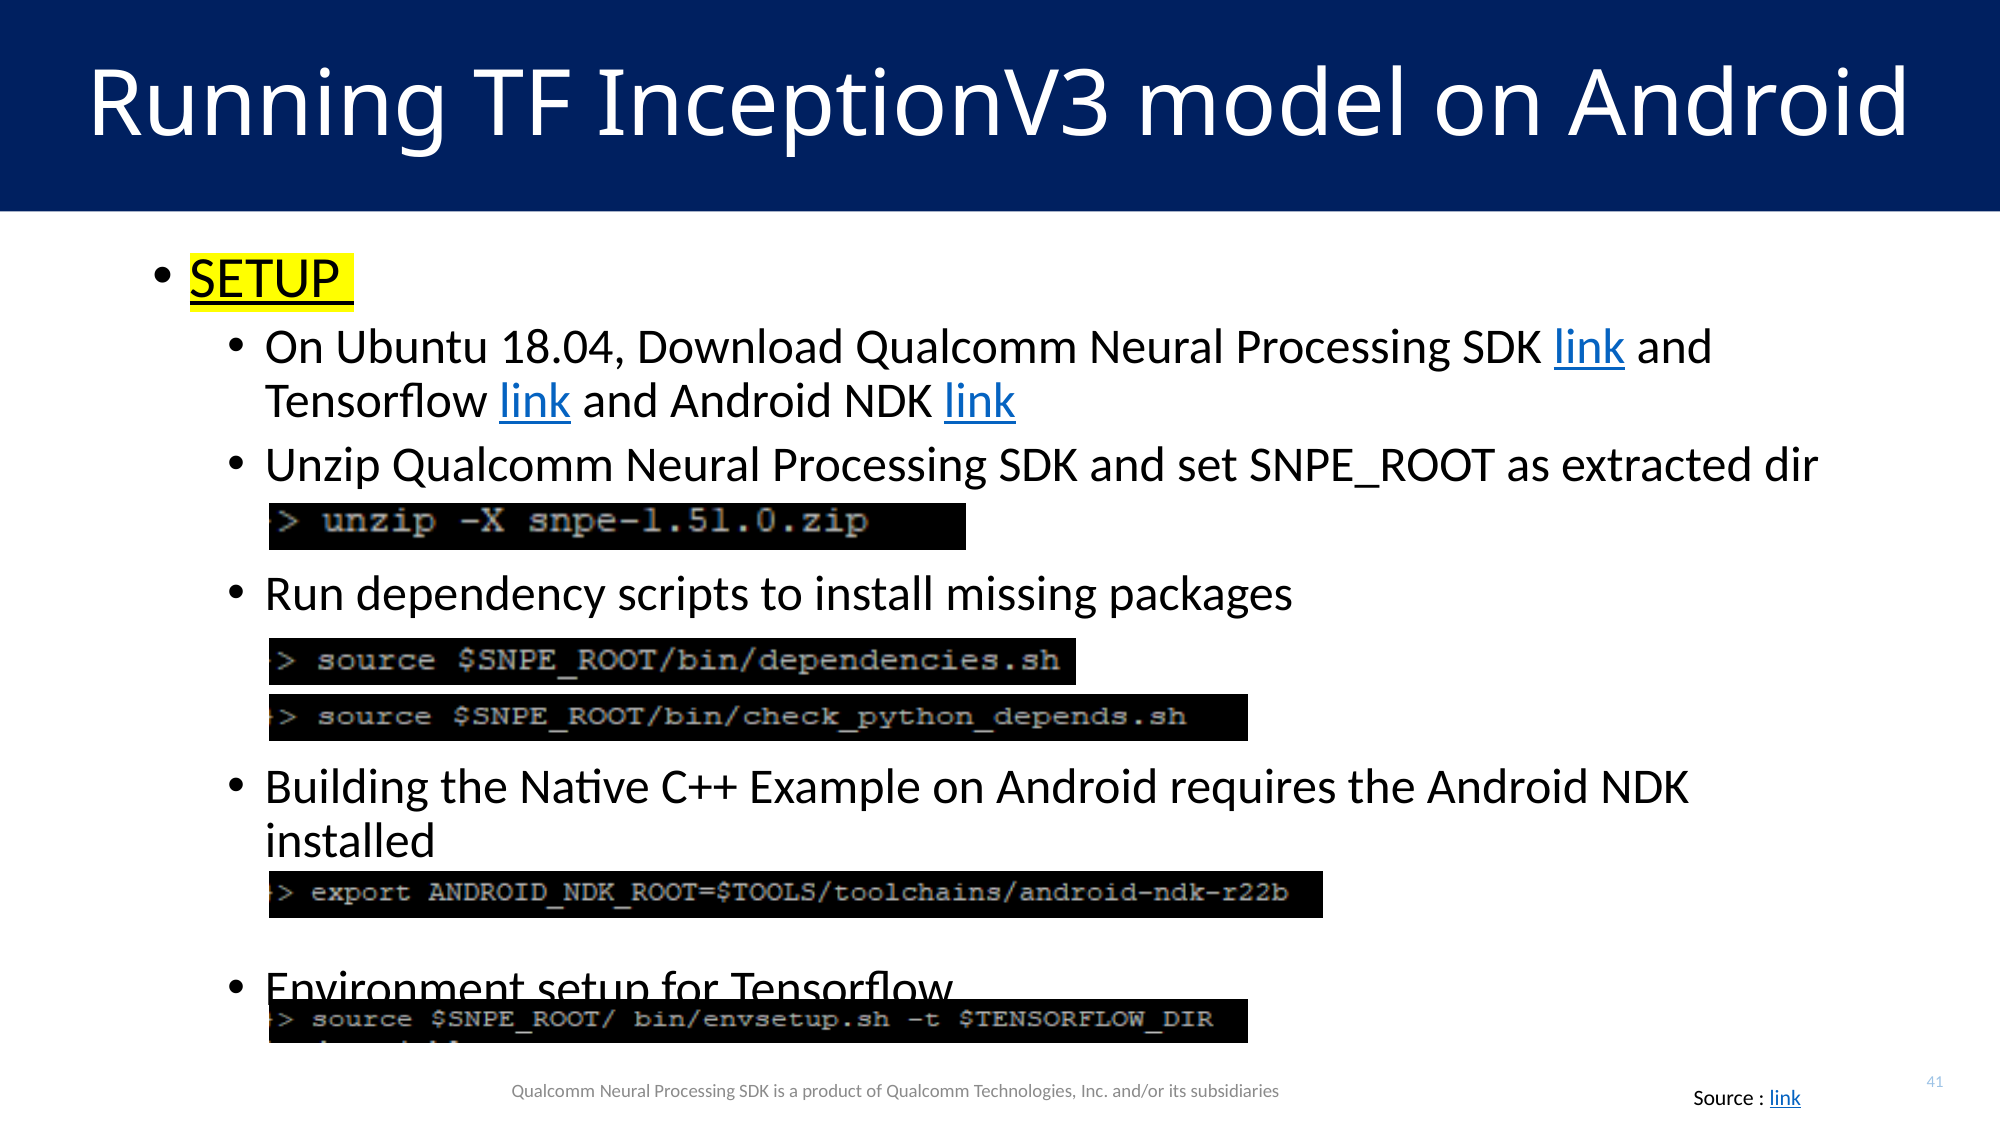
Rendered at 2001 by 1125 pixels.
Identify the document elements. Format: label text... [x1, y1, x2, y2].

list SETUP On Ubuntu 18.04, Download Qualcomm Neural Processing SDK link and Tensorflow link and Android NDK link Unzip Qualcomm Neural Processing SDK and set SNPE_ROOT as extracted dir Run dependency scripts to install missing packages Building the Native C++ Example on Android requires the Android NDK installed Environment setup for Tensorflow [137, 239, 1863, 1125]
picture [269, 694, 1248, 741]
footer Qualcomm Neural Processing SDK is a product of Qualcomm Technologies, Inc. and/or its subsidiaries [447, 1061, 1344, 1122]
picture [269, 638, 1076, 685]
title Running TF InceptionV3 model on Android [0, 0, 2000, 212]
picture [269, 999, 1248, 1043]
text_box Source : link [1678, 1075, 1956, 1117]
picture [269, 503, 966, 551]
picture [269, 871, 1323, 918]
